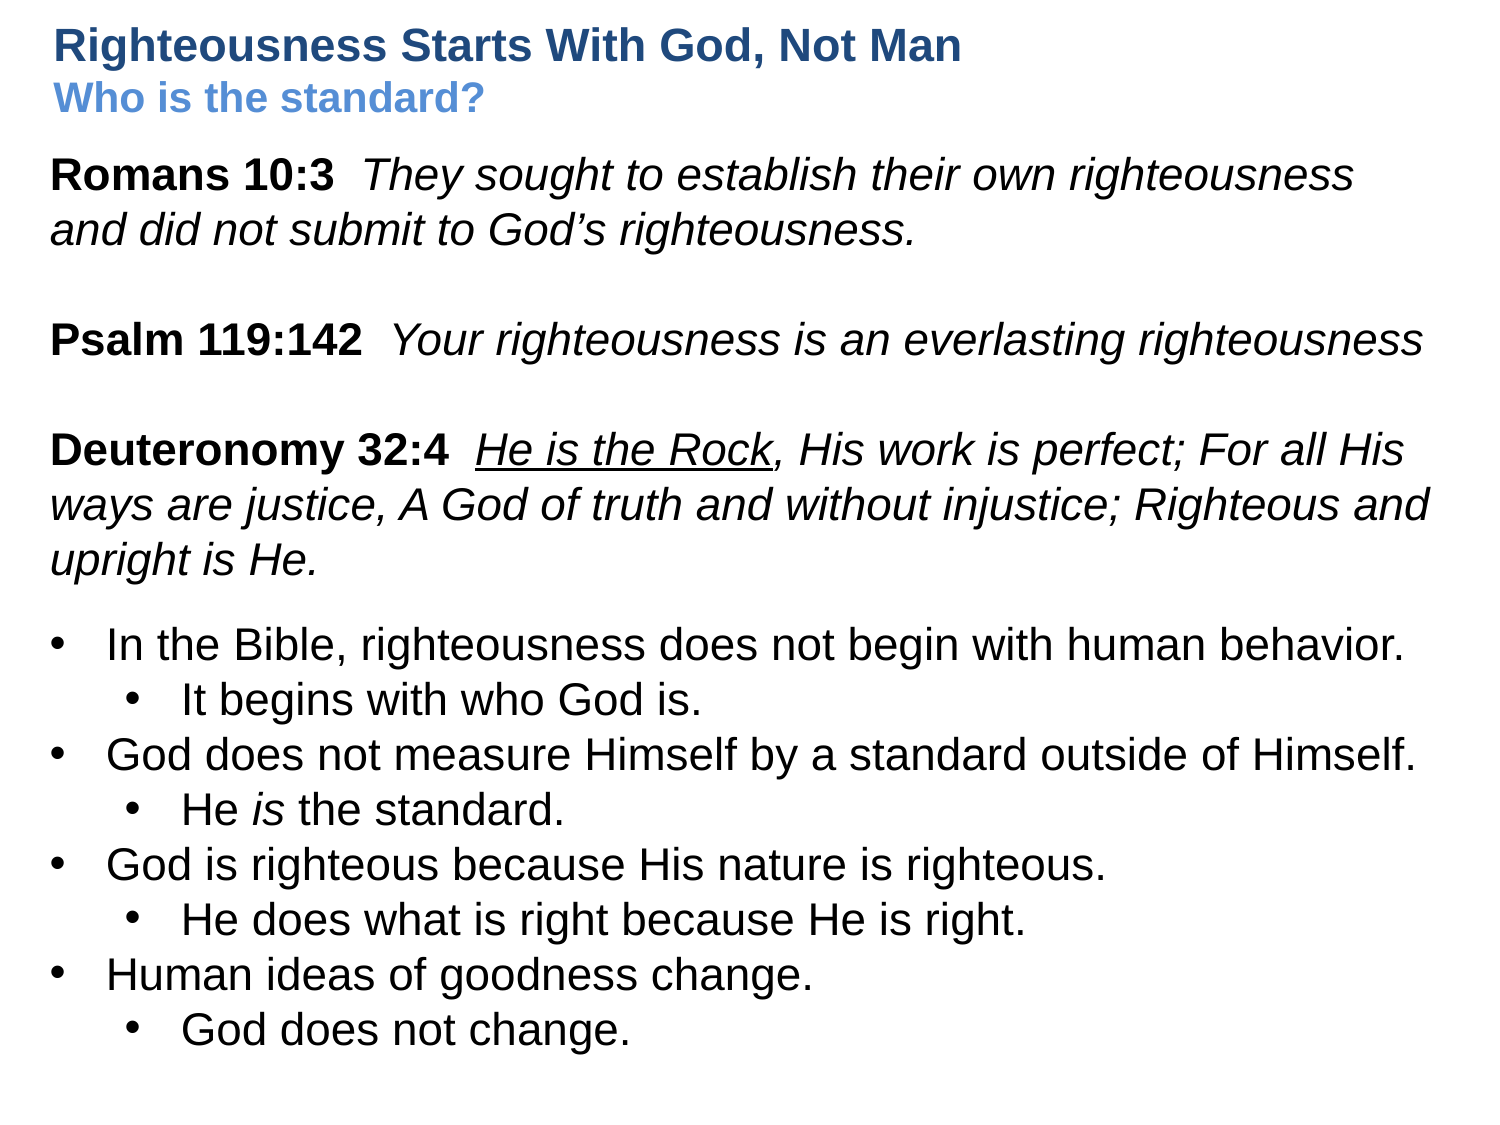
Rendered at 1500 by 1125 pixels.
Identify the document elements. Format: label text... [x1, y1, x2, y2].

text_box Righteousness Starts With God, Not Man Who is the standard? [38, 5, 1414, 131]
text_box In the Bible, righteousness does not begin with human behavior. It begins with who God is. God does not measure Himself by a standard outside of Himself. He is the standard. God is righteous because His nature is righteous. He does what is right because He is right. Human ideas of goodness change. God does not change. [34, 607, 1459, 1062]
text_box Romans 10:3 They sought to establish their own righteousness and did not submit to God’s righteousness. Psalm 119:142 Your righteousness is an everlasting righteousness Deuteronomy 32:4 He is the Rock, His work is perfect; For all His ways are justice, A God of truth and without injustice; Righteous and upright is He. [35, 137, 1459, 592]
